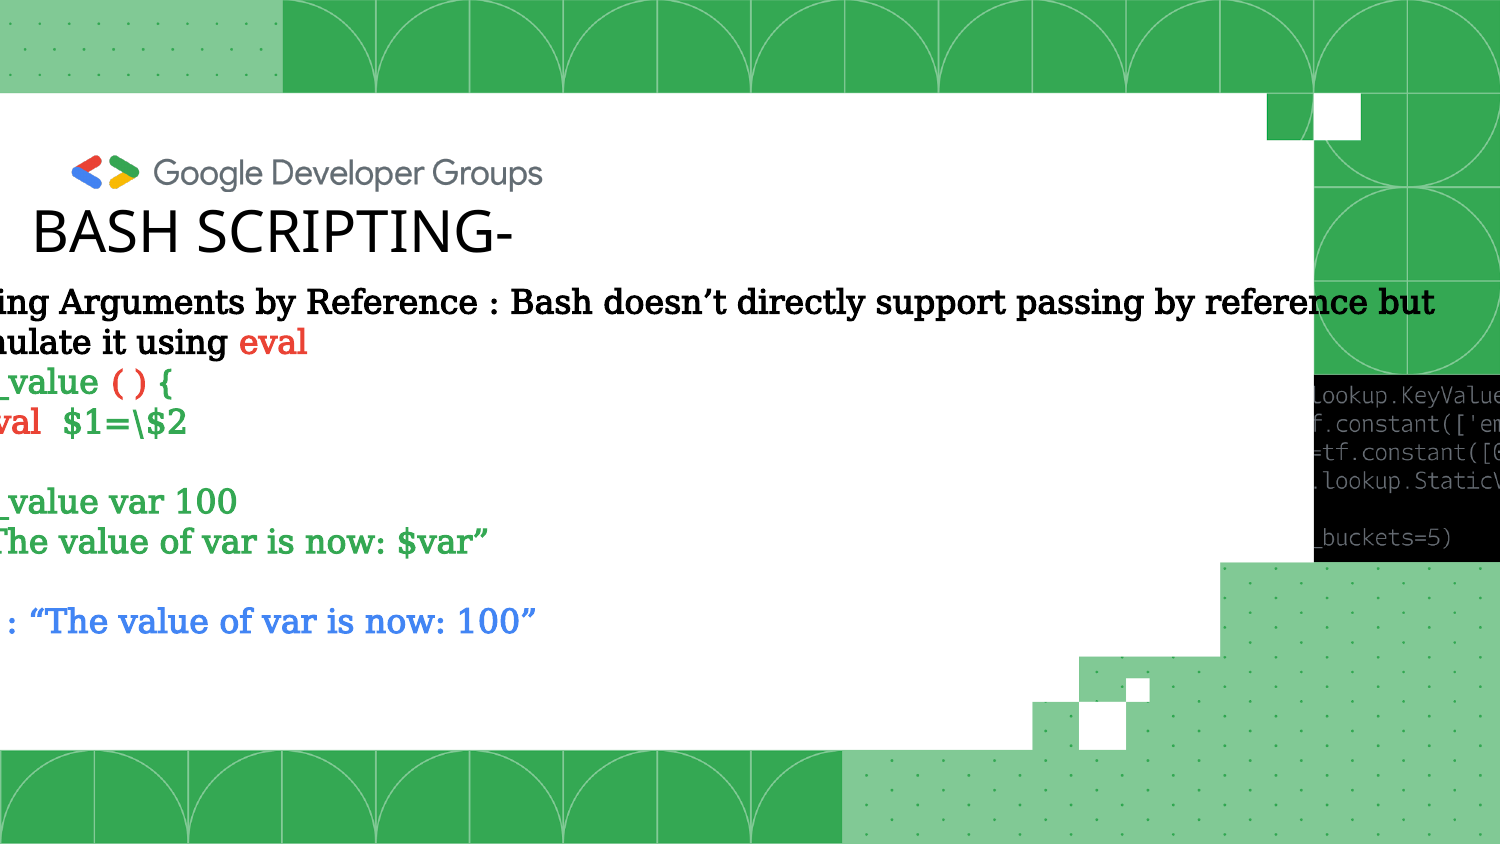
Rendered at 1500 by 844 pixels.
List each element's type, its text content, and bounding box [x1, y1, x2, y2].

picture [0, 0, 1500, 844]
text_box BASH SCRIPTING- [16, 187, 1318, 272]
text_box 8. Passing Arguments by Reference : Bash doesn’t directly support passing by reference but can simulate it using eval modify_value ( ) { eval $1=\$2 } modify_value var 100 echo “The value of var is now: $var” Output : “The value of var is now: 100” [0, 272, 1452, 647]
